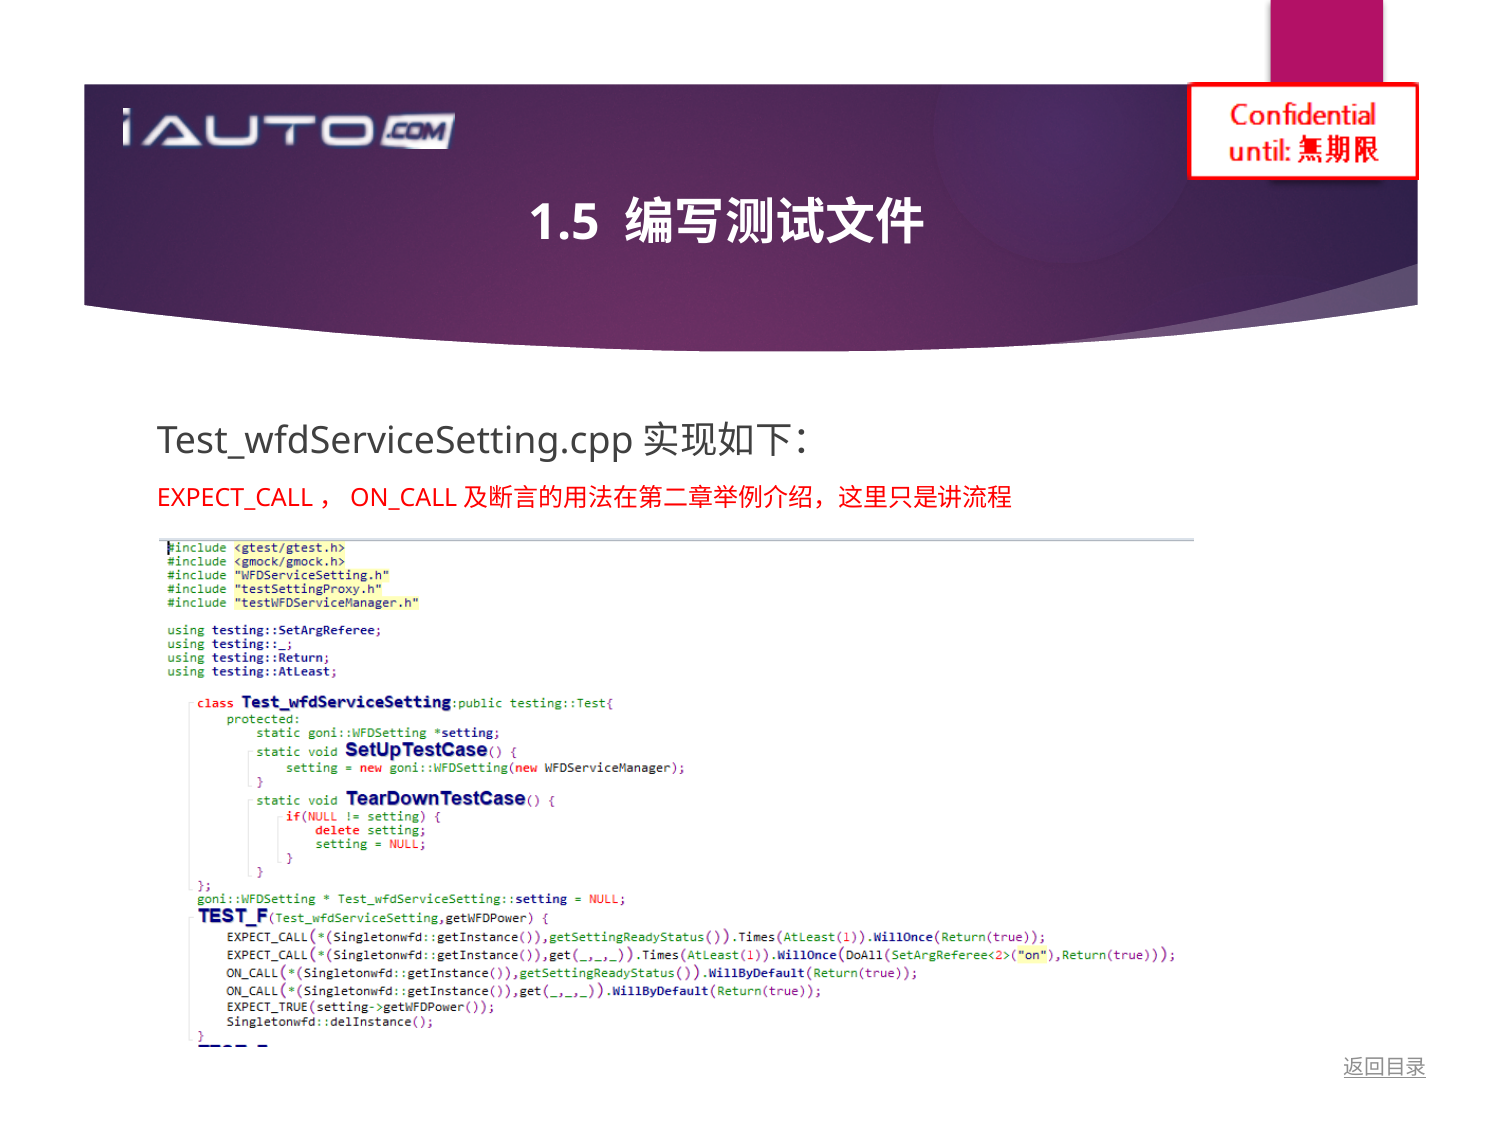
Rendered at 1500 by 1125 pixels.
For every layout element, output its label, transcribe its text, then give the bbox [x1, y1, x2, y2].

picture [1186, 82, 1419, 181]
picture [159, 538, 1194, 1048]
text_box 返回目录 [1328, 1046, 1483, 1092]
title 1.5 编写测试文件 [206, 160, 1248, 278]
picture [123, 108, 455, 150]
list Test_wfdServiceSetting.cpp实现如下： EXPECT_CALL，ON_CALL及断言的用法在第二章举例介绍，这里只是讲流程 [141, 408, 1353, 1035]
